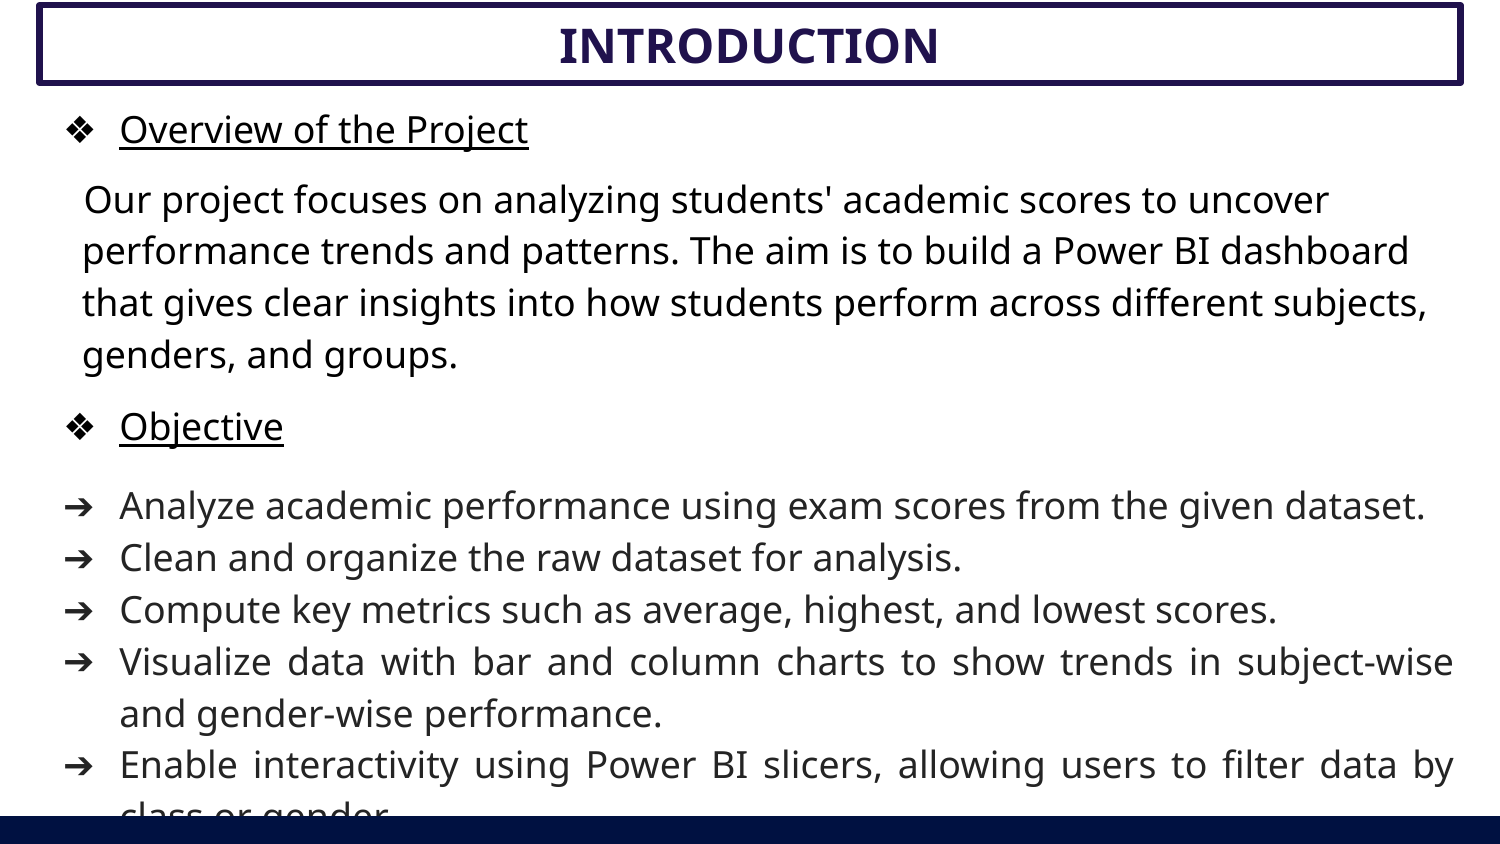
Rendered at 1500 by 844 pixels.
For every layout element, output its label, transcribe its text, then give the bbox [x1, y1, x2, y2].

text_box Overview of the Project Our project focuses on analyzing students' academic scores to uncover performance trends and patterns. The aim is to build a Power BI dashboard that gives clear insights into how students perform across different subjects, genders, and groups. Objective Analyze academic performance using exam scores from the given dataset. Clean and organize the raw dataset for analysis. Compute key metrics such as average, highest, and lowest scores. Visualize data with bar and column charts to show trends in subject-wise and gender-wise performance. Enable interactivity using Power BI slicers, allowing users to filter data by class or gender. [29, 91, 1471, 808]
text_box INTRODUCTION [39, 5, 1461, 83]
text_box [0, 816, 1500, 844]
